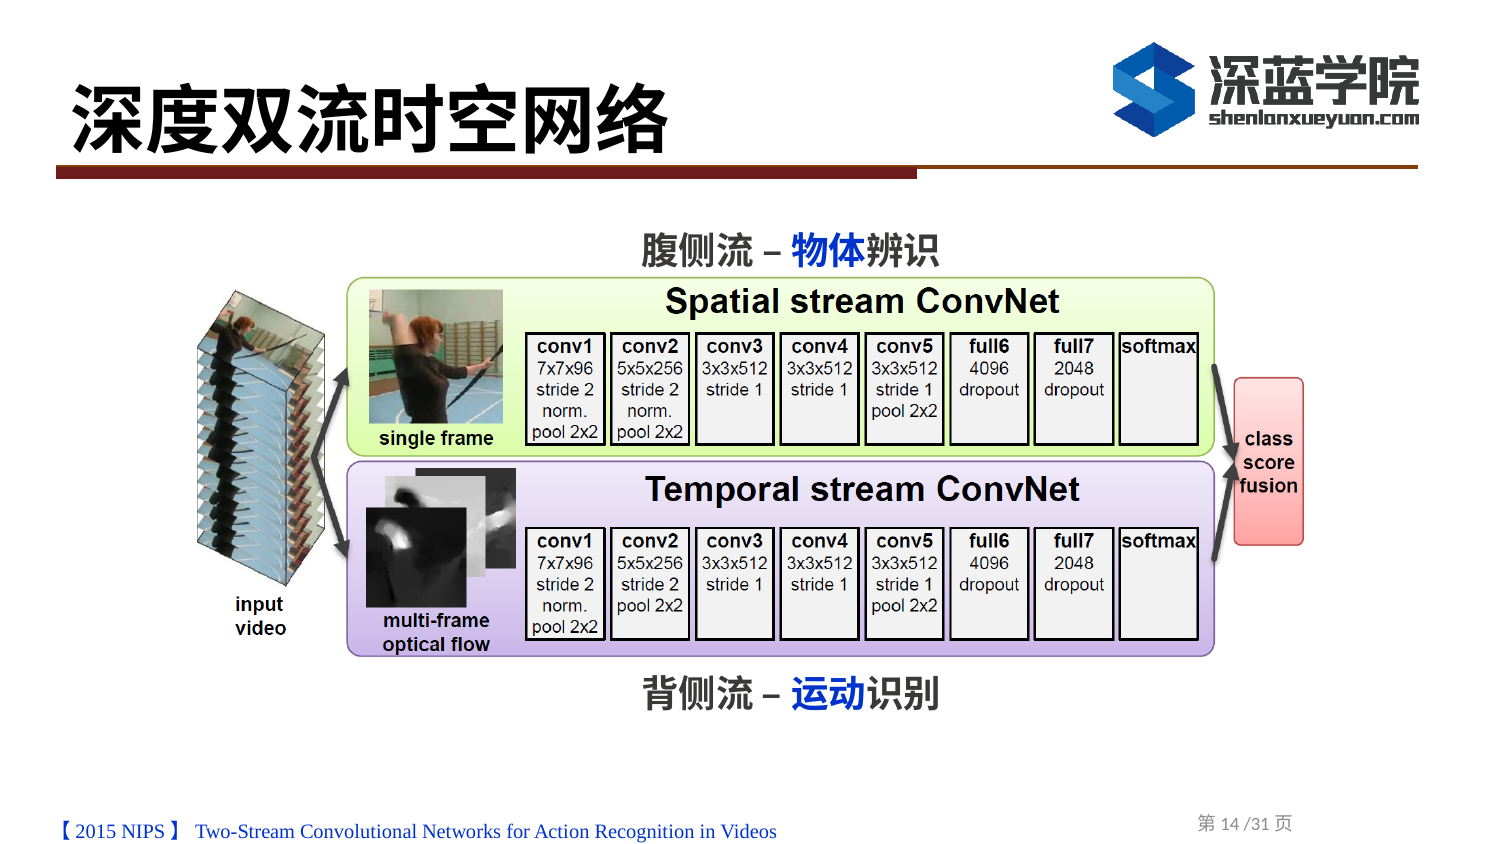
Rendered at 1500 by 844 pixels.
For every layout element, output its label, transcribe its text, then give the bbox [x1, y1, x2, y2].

text_box 【2015 NIPS】Two-Stream Convolutional Networks for Action Recognition in Videos [35, 811, 1139, 844]
picture [1112, 42, 1419, 137]
text_box 背侧流 – 运动识别 [626, 663, 957, 723]
text_box 腹侧流 – 物体辨识 [626, 220, 957, 272]
title 深度双流时空网络 [55, 83, 1181, 163]
slide_number 第14 /31页 [1139, 802, 1309, 844]
picture [189, 272, 1309, 663]
